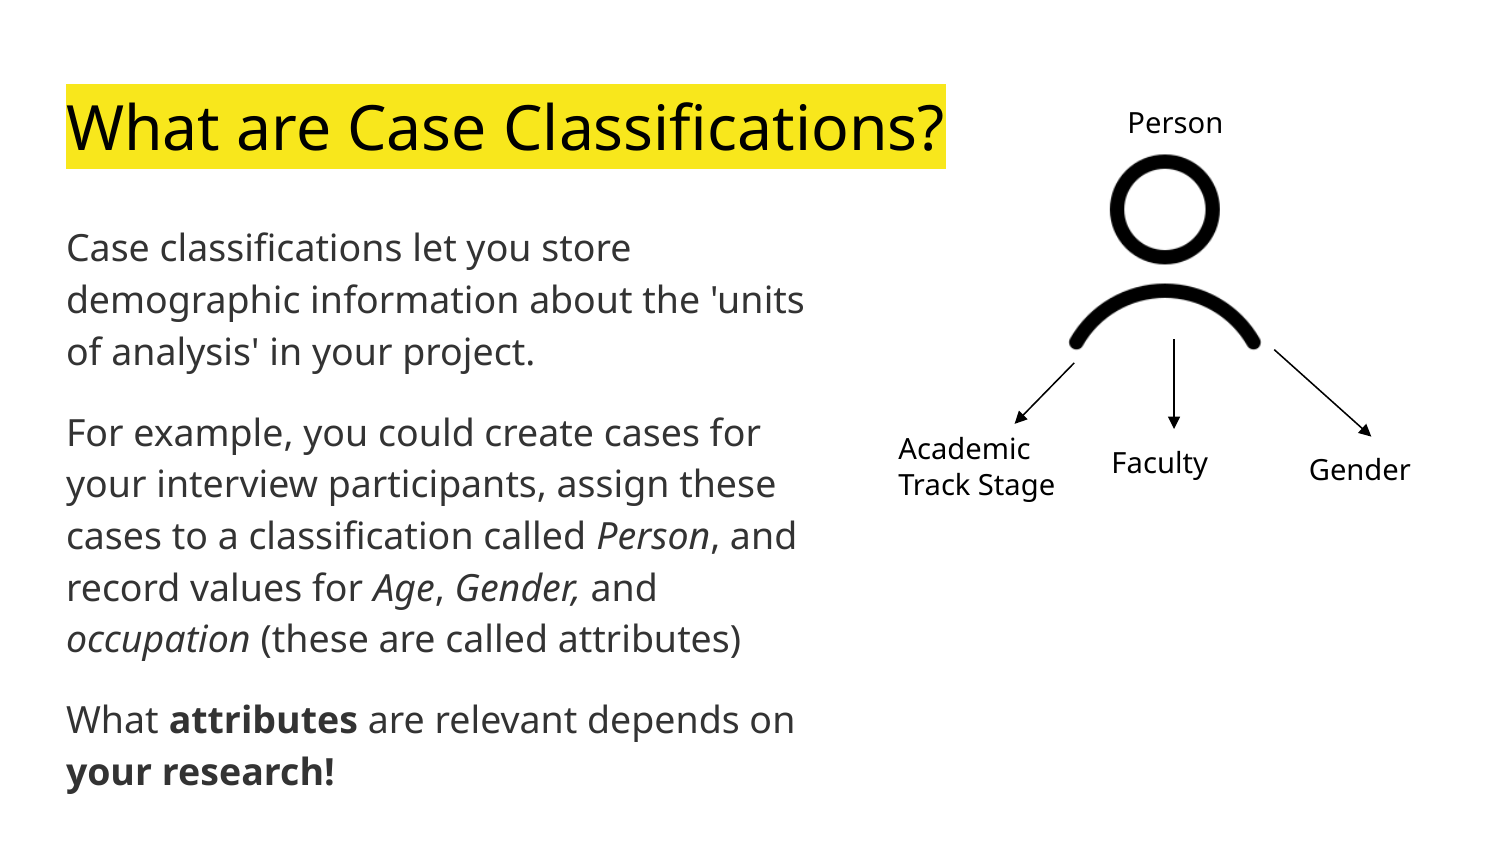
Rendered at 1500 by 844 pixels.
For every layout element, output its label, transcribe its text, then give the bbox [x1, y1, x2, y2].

picture [1012, 90, 1318, 396]
text_box Academic Track Stage [883, 415, 1081, 562]
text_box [1014, 362, 1075, 425]
title What are Case Classifications? [51, 72, 1449, 167]
text_box Faculty [1096, 428, 1252, 523]
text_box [1273, 349, 1372, 437]
text_box Gender [1293, 436, 1449, 516]
list Case classifications let you store demographic information about the 'units of analysis' in your project. For example, you could create cases for your interview participants, assign these cases to a classification called Person, and record values for Age, Gender, and occupation (these are called attributes) What attributes are relevant depends on your research! [51, 202, 845, 750]
